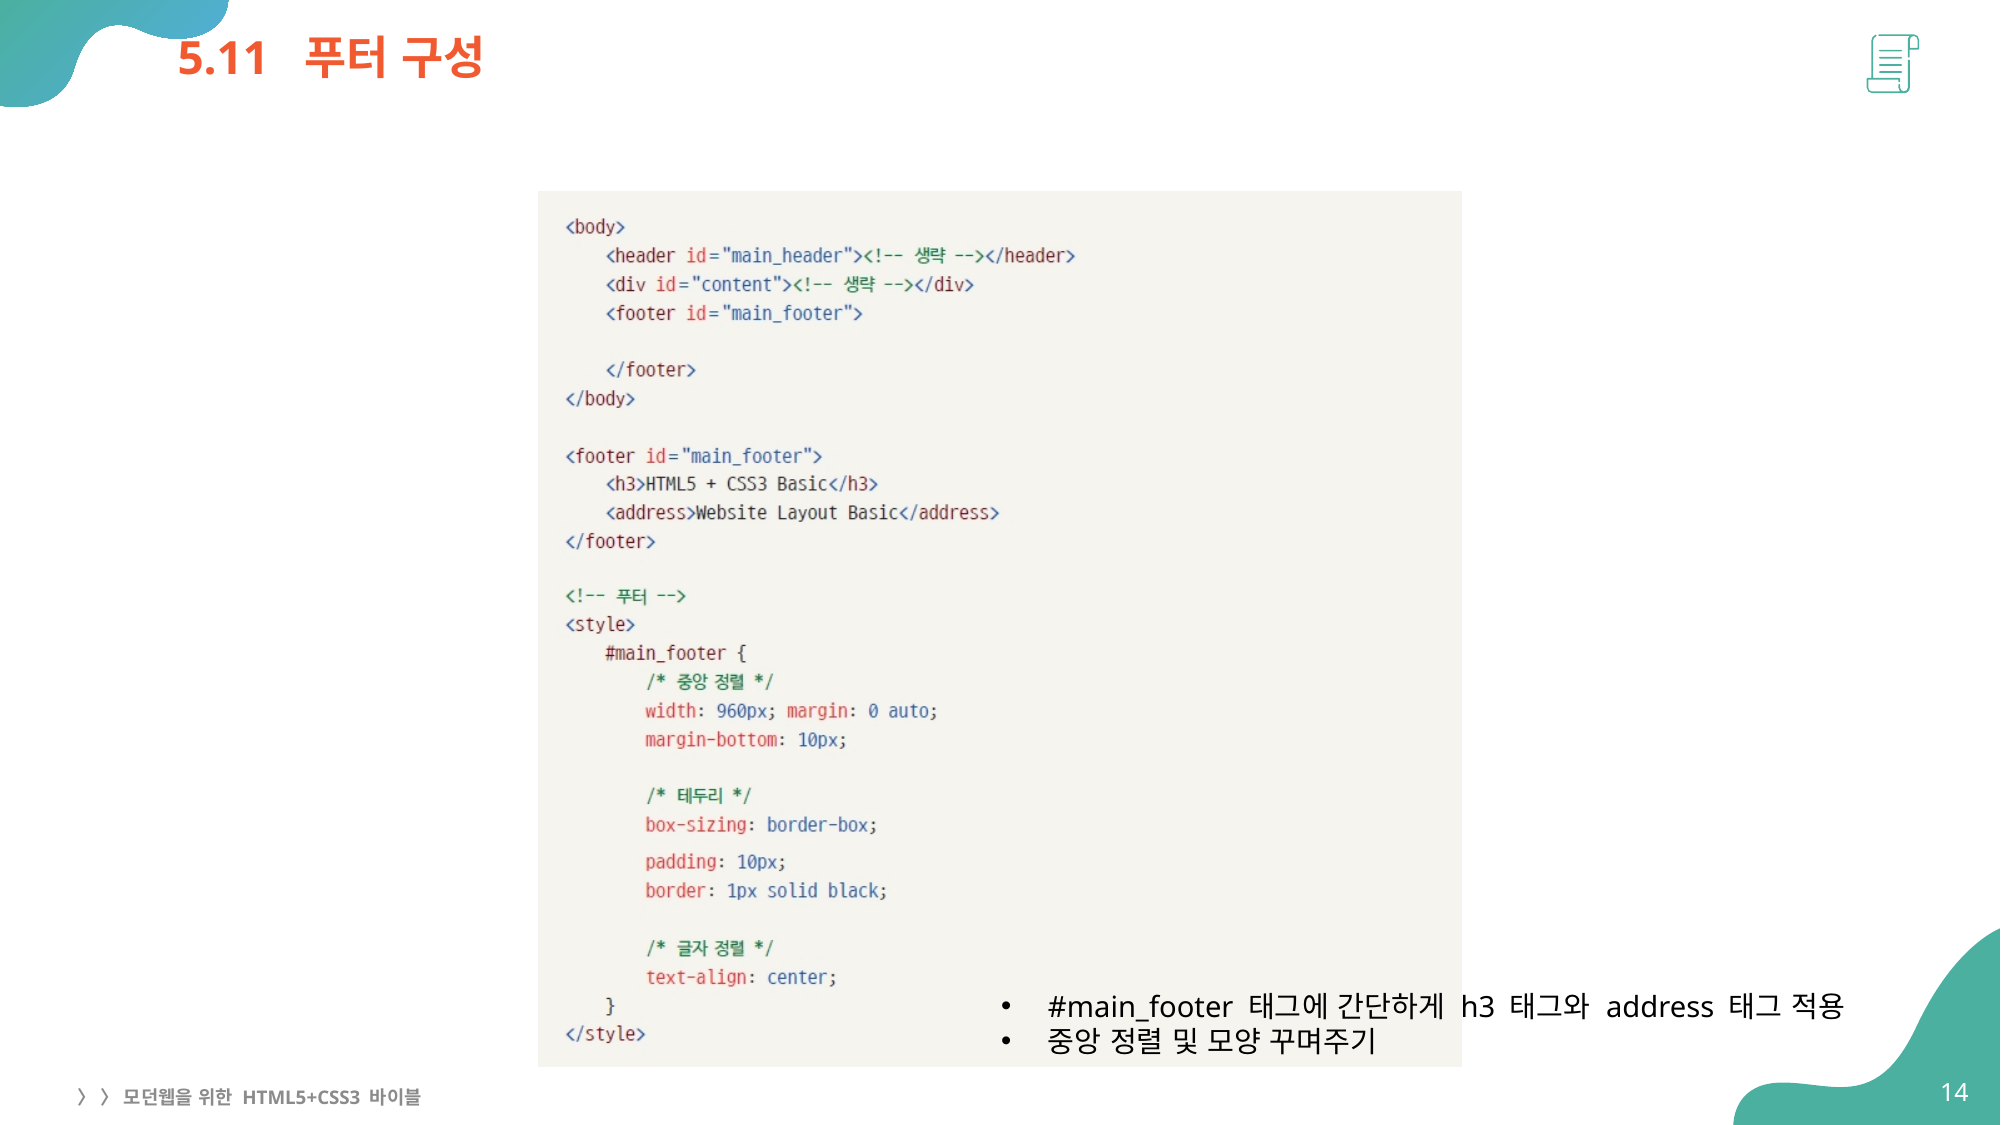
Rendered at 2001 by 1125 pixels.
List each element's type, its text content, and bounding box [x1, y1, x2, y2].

slide_number 14 [1917, 1063, 1984, 1124]
title 5.11 푸터 구성 [162, 27, 2000, 93]
text_box #main_footer 태그에 간단하게 h3 태그와 address 태그 적용 중앙 정렬 및 모양 꾸며주기 [1462, 980, 1860, 1066]
footer 〉 〉 모던웹을 위한 HTML5+CSS3 바이블 [63, 1085, 738, 1109]
picture [538, 191, 1462, 1067]
